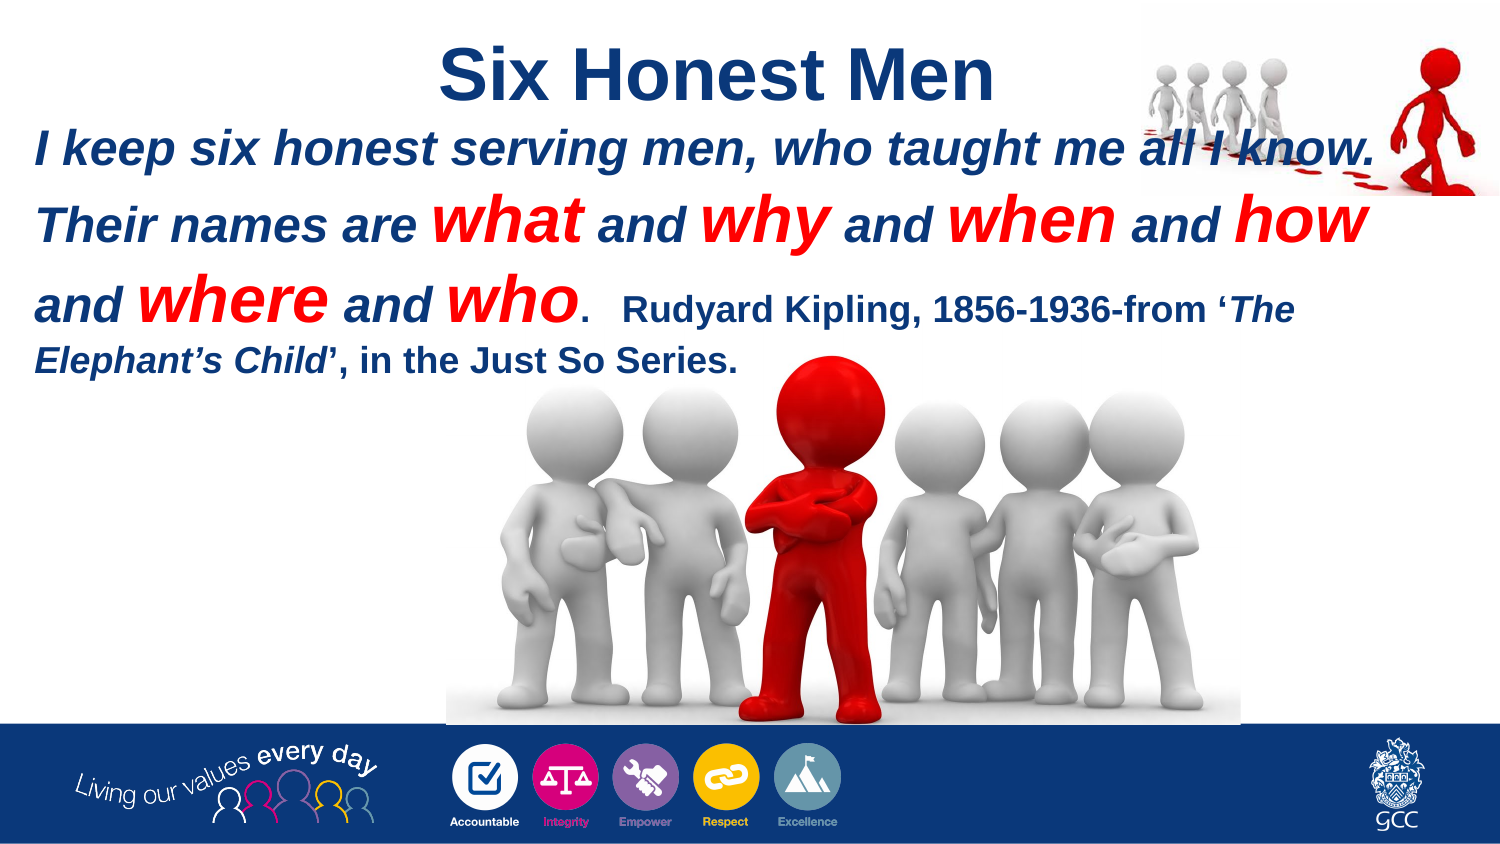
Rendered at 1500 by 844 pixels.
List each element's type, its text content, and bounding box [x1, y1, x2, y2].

picture [445, 323, 1241, 725]
picture [1140, 0, 1500, 196]
picture [1369, 737, 1425, 831]
picture [450, 743, 841, 828]
text_box Six Honest Men I keep six honest serving men, who taught me all I know. Their names are what and why and when and how and where and who. Rudyard Kipling, 1856-1936-from ‘The Elephant’s Child’, in the Just So Series. [19, 18, 1416, 388]
